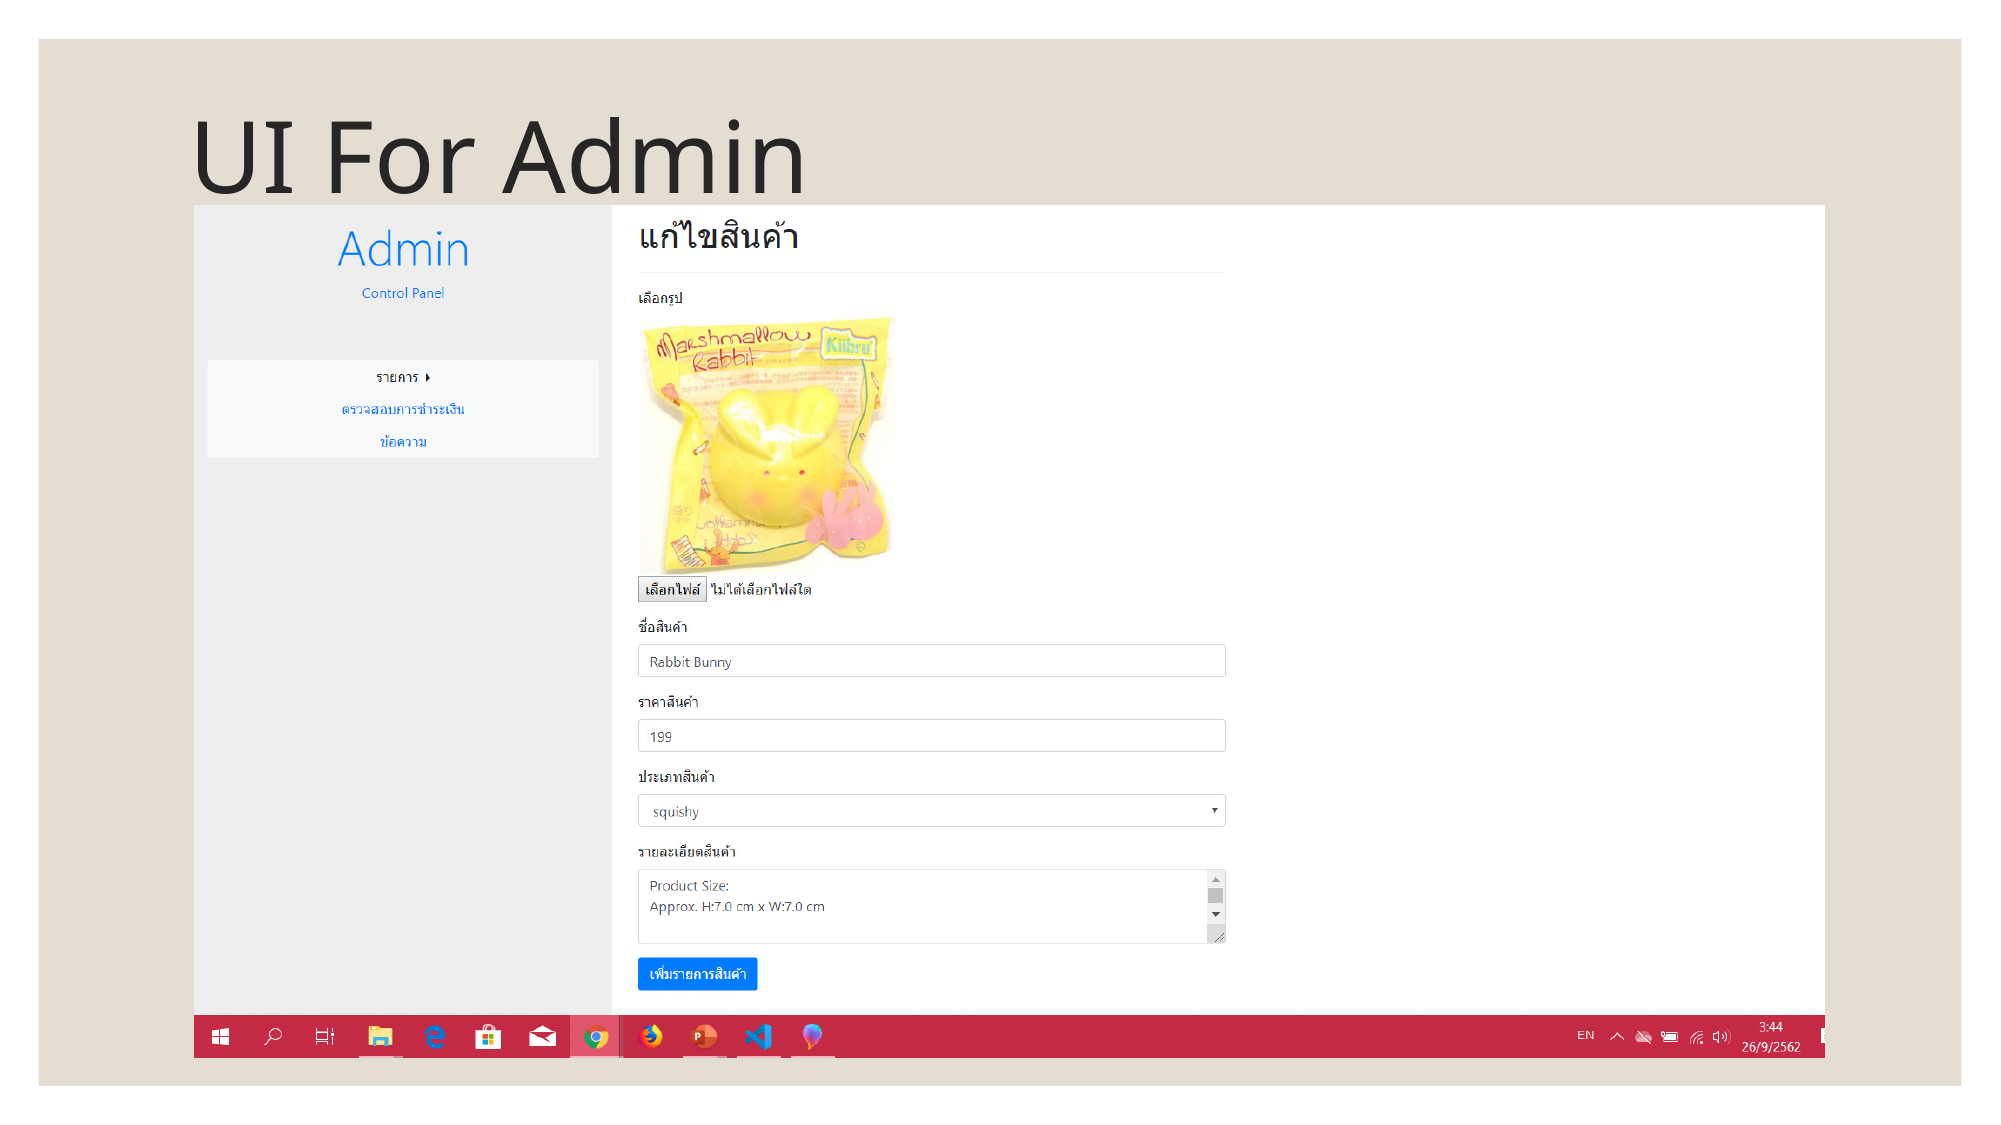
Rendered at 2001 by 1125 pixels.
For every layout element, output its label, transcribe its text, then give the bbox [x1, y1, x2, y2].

title UI For Admin [174, 48, 1825, 274]
picture [194, 205, 1825, 1058]
